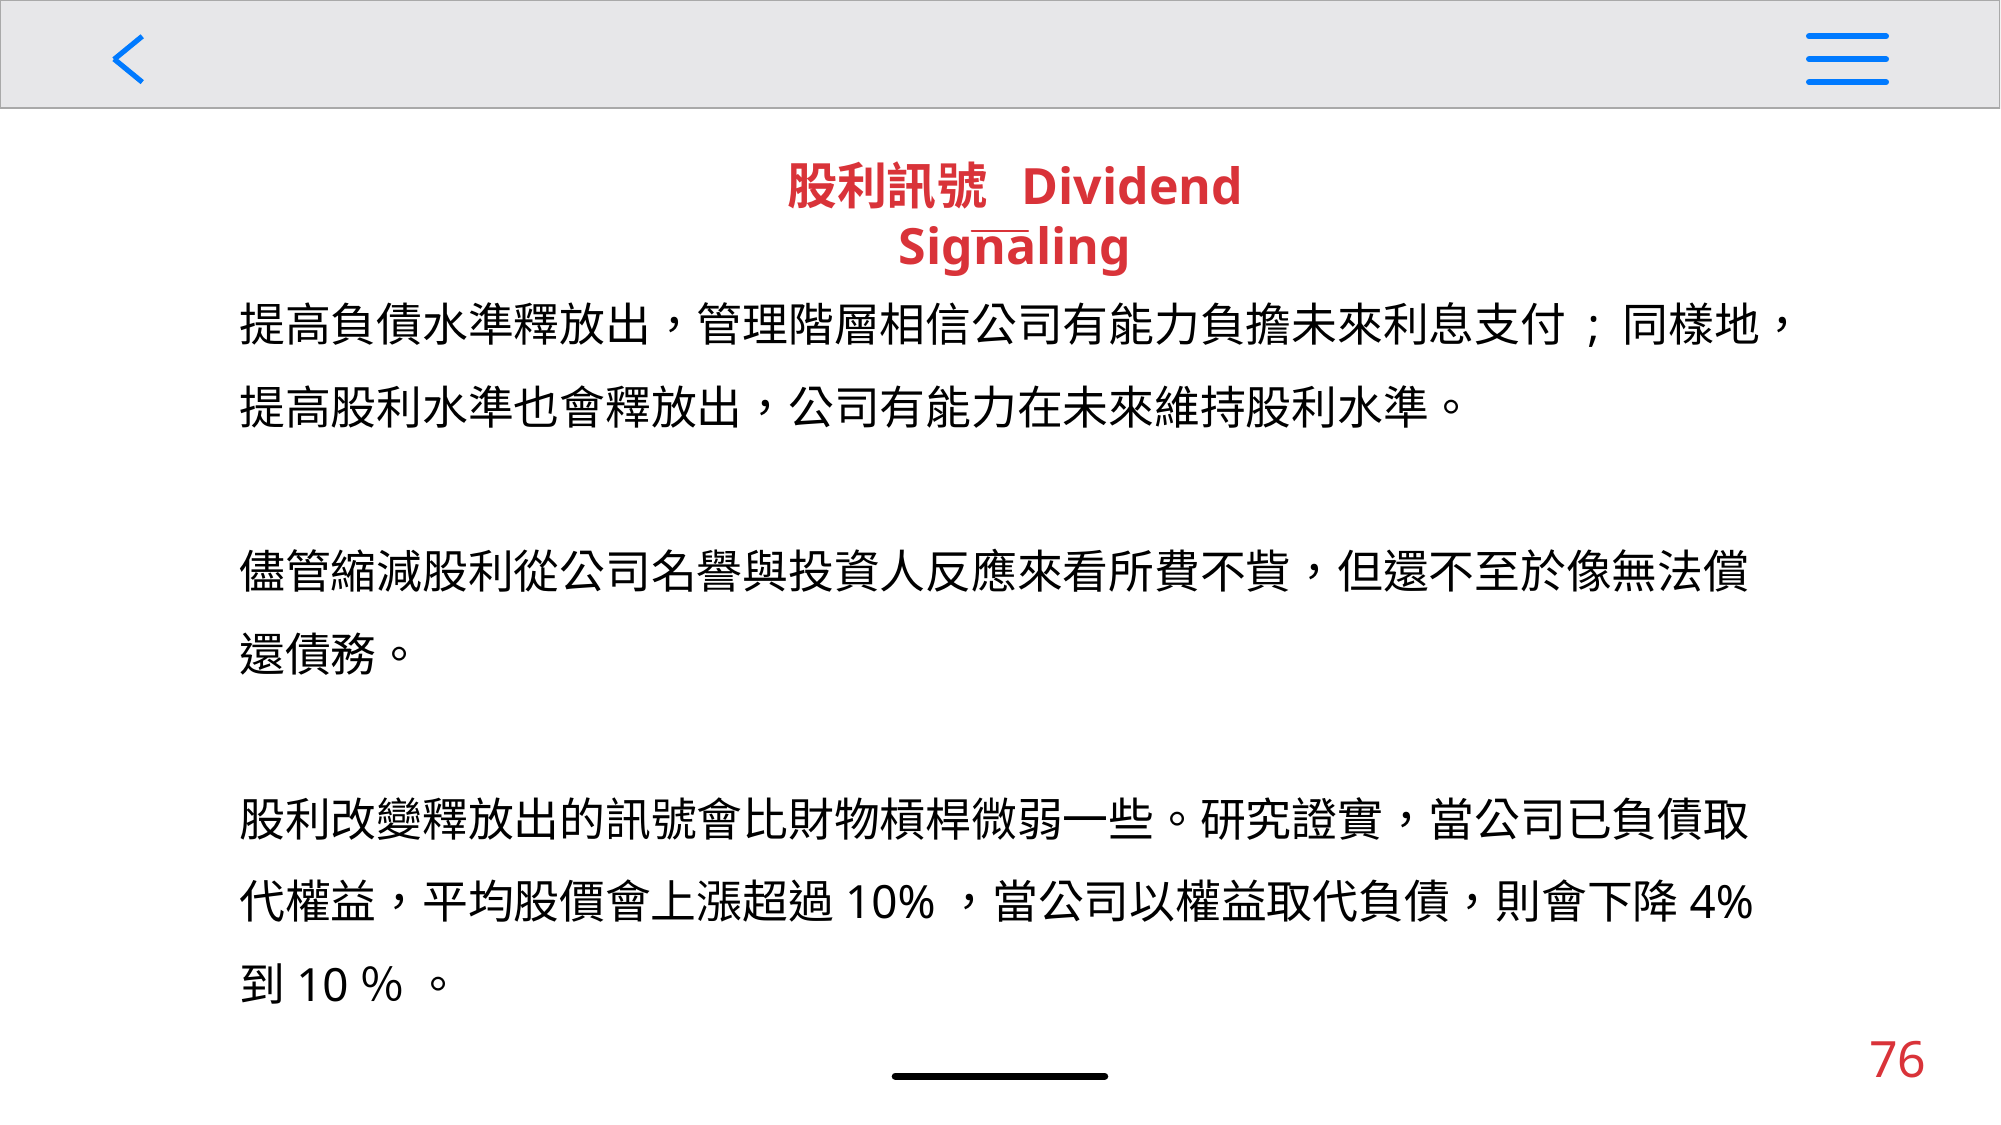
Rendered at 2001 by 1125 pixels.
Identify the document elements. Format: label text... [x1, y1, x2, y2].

text_box 76 [1795, 1020, 2000, 1096]
text_box 股利訊號 Dividend Signaling [654, 146, 1376, 261]
text_box 提高負債水準釋放出，管理階層相信公司有能力負擔未來利息支付 ; 同樣地，提高股利水準也會釋放出，公司有能力在未來維持股利水準。 儘管縮減股利從公司名譽與投資人反應來看所費不貲，但還不至於像無法償還債務。 股利改變釋放出的訊號會比財物槓桿微弱一些。研究證實，當公司已負債取代權益，平均股價會上漲超過10%，當公司以權益取代負債，則會下降4%到10％ 。 [224, 261, 1776, 1018]
